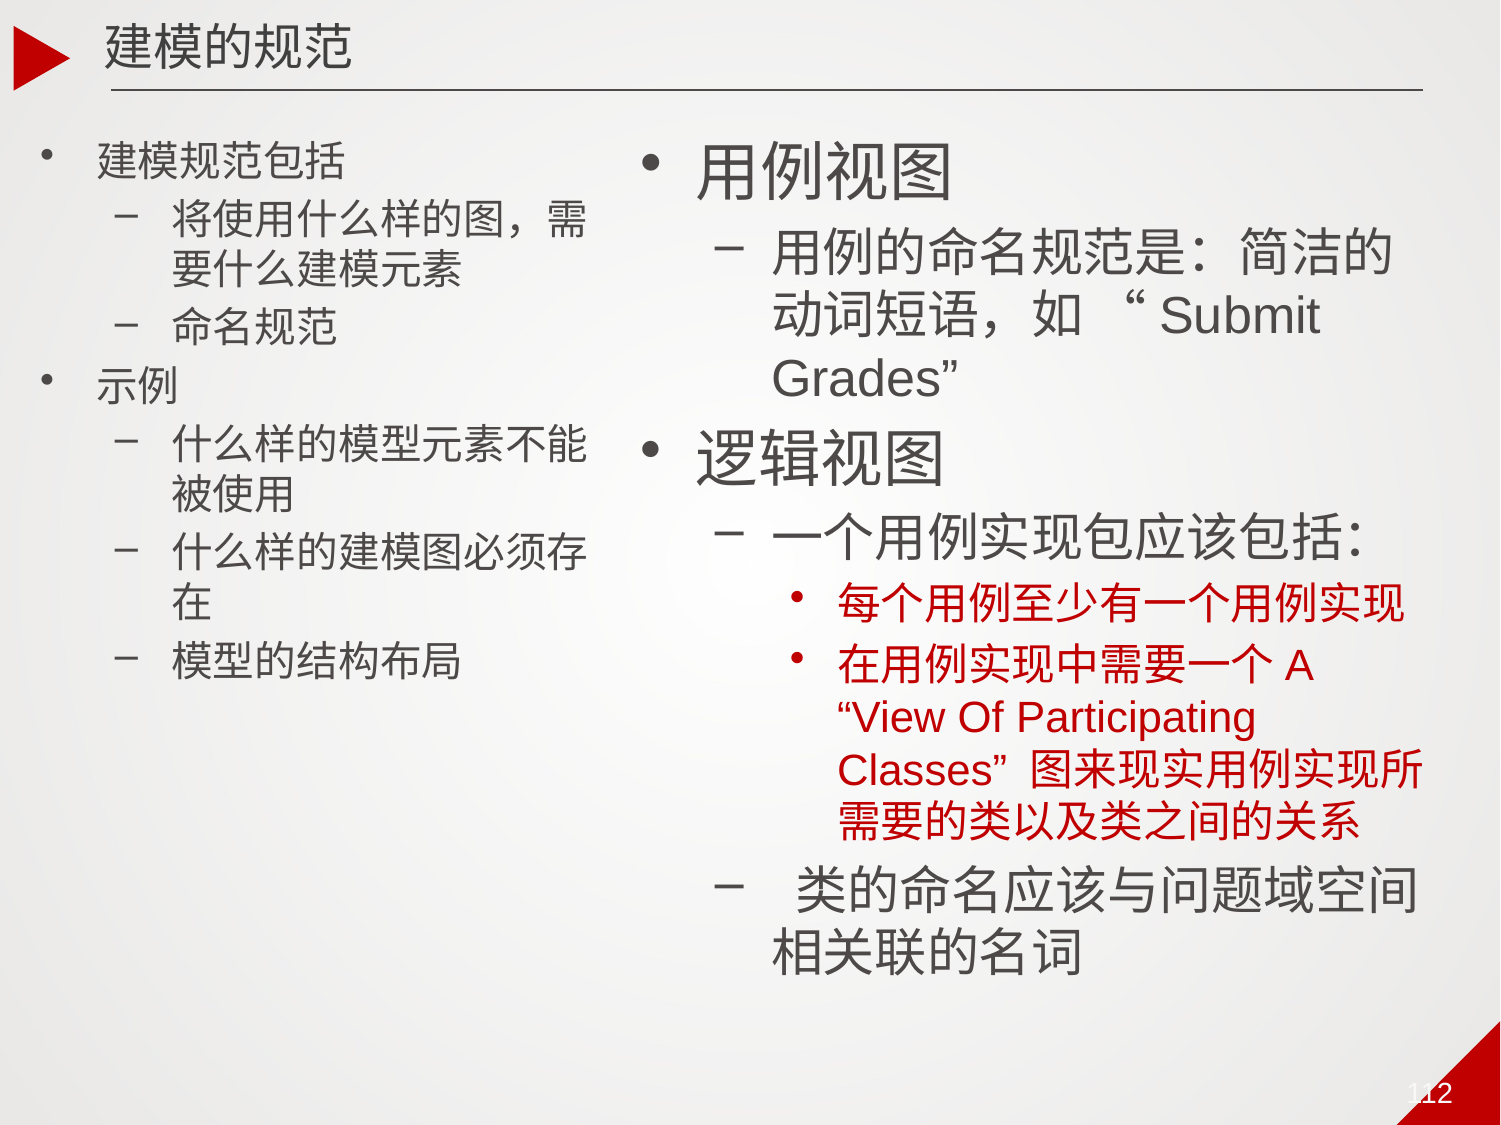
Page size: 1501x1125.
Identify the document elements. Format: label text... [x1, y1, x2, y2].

title 建模的规范 [64, 0, 1415, 90]
text_box [13, 25, 71, 91]
text_box 用例视图 用例的命名规范是：简洁的动词短语，如 “Submit Grades” 逻辑视图 一个用例实现包应该包括： 每个用例至少有一个用例实现 在用例实现中需要一个A “View Of Participating Classes” 图来现实用例实现所需要的类以及类之间的关系 类的命名应该与问题域空间相关联的名词 [625, 123, 1447, 866]
list 建模规范包括 将使用什么样的图，需要什么建模元素 命名规范 示例 什么样的模型元素不能被使用 什么样的建模图必须存在 模型的结构布局 [25, 126, 625, 569]
picture [0, 0, 1501, 1125]
